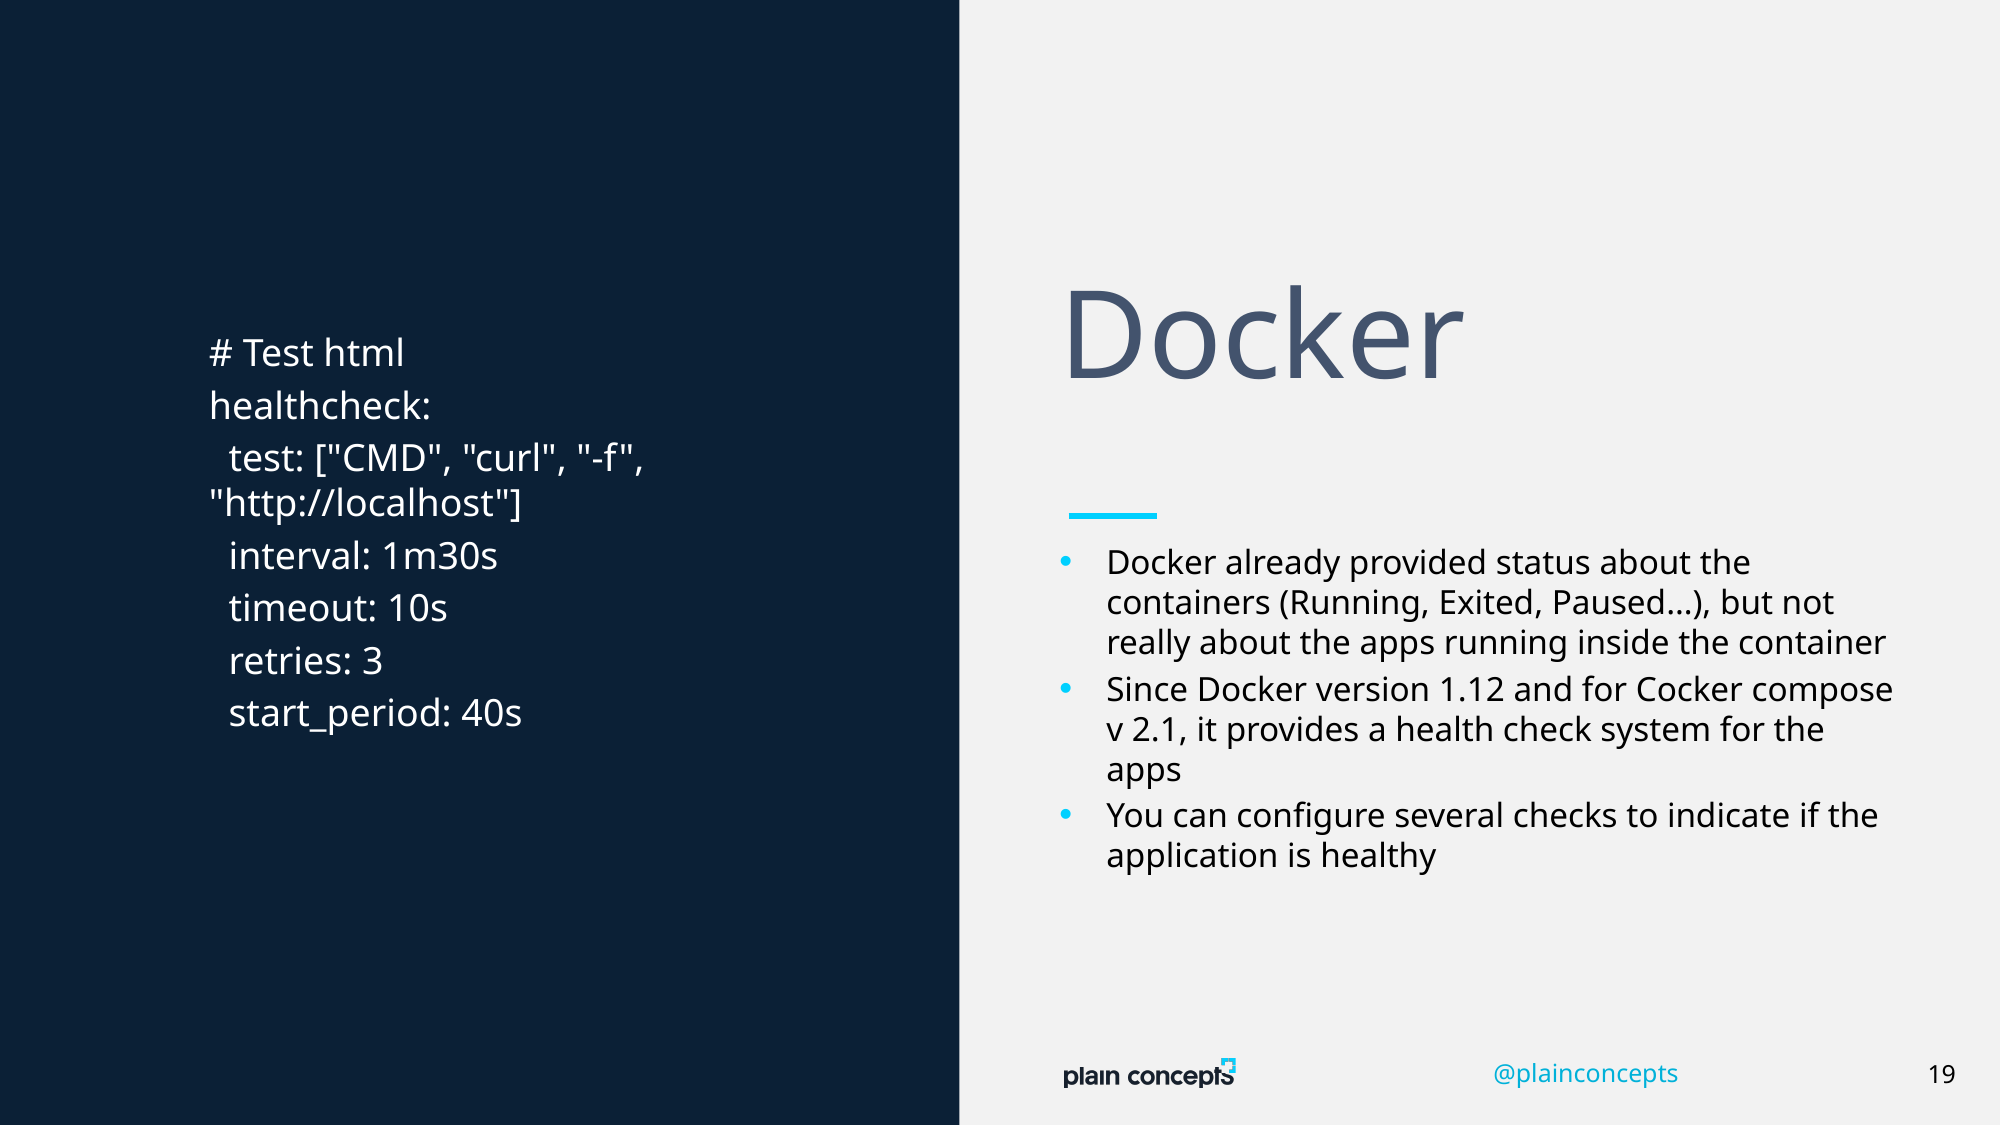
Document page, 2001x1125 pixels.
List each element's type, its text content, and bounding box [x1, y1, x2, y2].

title Docker [1044, 161, 1913, 498]
list # Test html healthcheck: test: ["CMD", "curl", "-f", "http://localhost"] interval: 1m30s timeout: 10s retries: 3 start_period: 40s [94, 111, 908, 1017]
list Docker already provided status about the containers (Running, Exited, Paused…), but not really about the apps running inside the container Since Docker version 1.12 and for Cocker compose v 2.1, it provides a health check system for the apps You can configure several checks to indicate if the application is healthy [1044, 533, 1921, 1017]
footer @plainconcepts [1478, 1042, 1784, 1103]
slide_number 19 [1844, 1045, 1971, 1106]
picture [1064, 1058, 1236, 1088]
